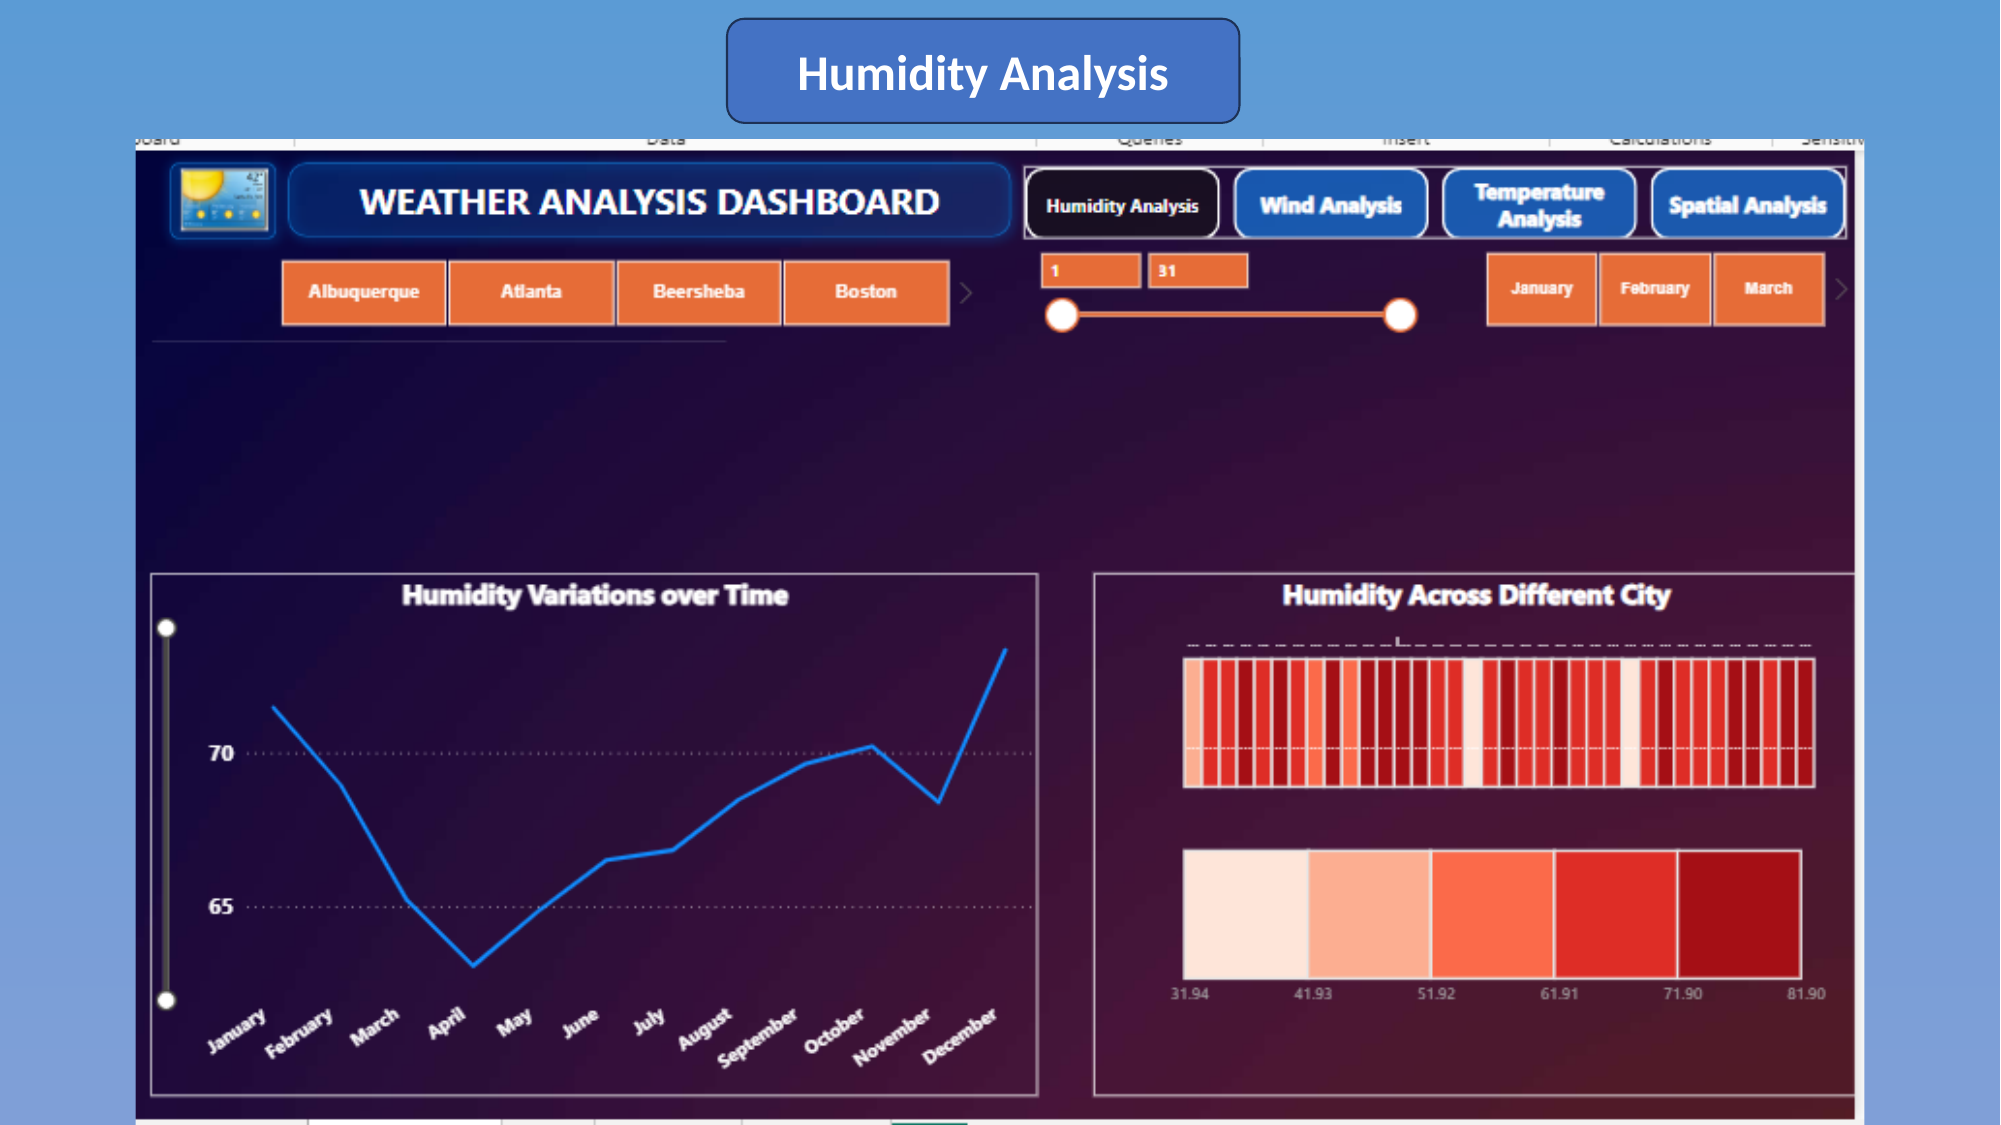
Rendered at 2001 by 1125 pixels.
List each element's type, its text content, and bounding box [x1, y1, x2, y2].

text_box Humidity Analysis [725, 17, 1241, 124]
picture [135, 139, 1865, 1125]
